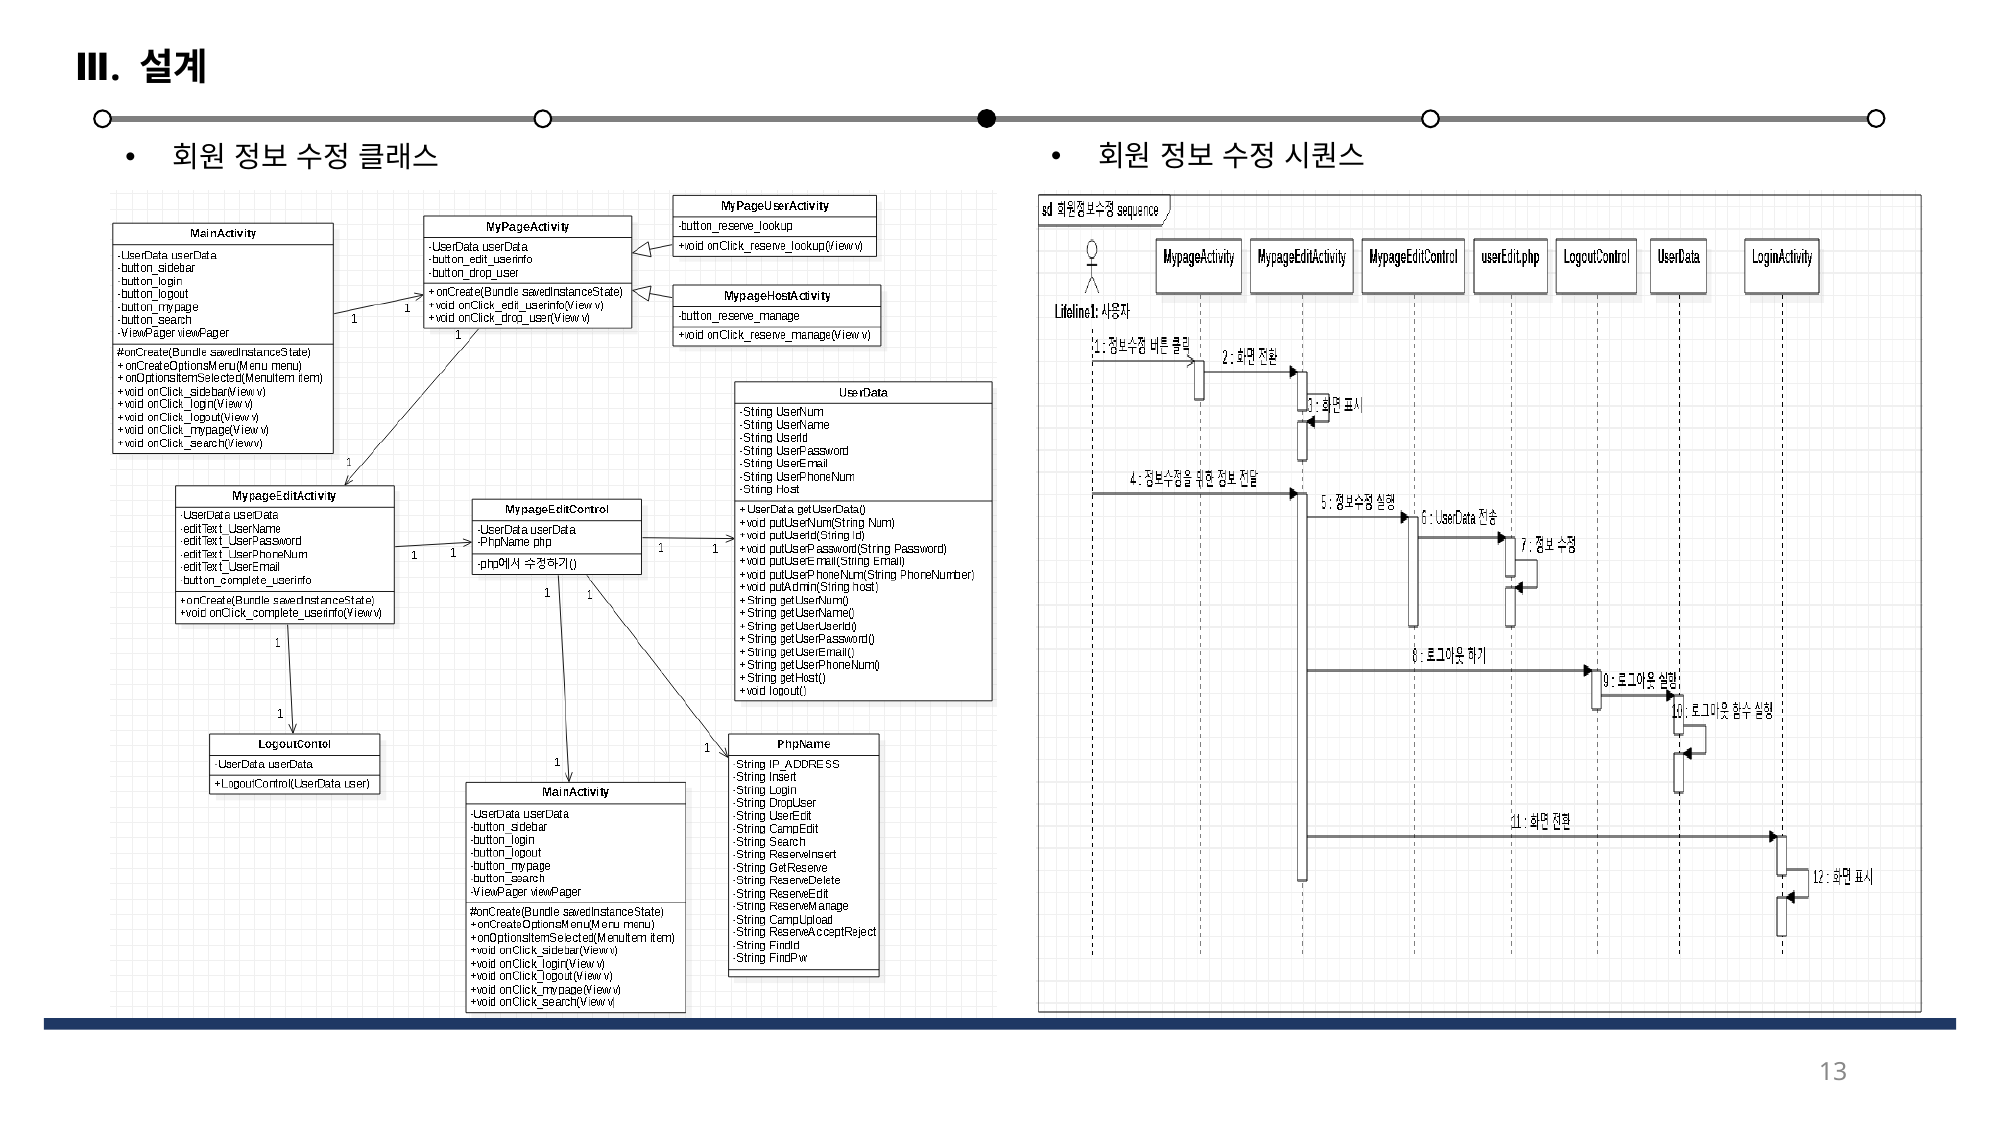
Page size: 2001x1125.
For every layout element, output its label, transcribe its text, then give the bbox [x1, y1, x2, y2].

text_box [1422, 110, 1439, 118]
picture [110, 190, 997, 1018]
text_box Ⅲ. 설계 [59, 35, 942, 96]
text_box [534, 110, 552, 118]
text_box [43, 1018, 1957, 1030]
text_box 회원 정보 수정 클래스 [110, 131, 687, 182]
text_box [94, 110, 111, 127]
text_box [978, 110, 995, 118]
picture [1035, 190, 1923, 1018]
text_box [1867, 110, 1885, 123]
text_box 회원 정보 수정 시퀀스 [1036, 131, 1612, 180]
slide_number 13 [1412, 1042, 1863, 1103]
